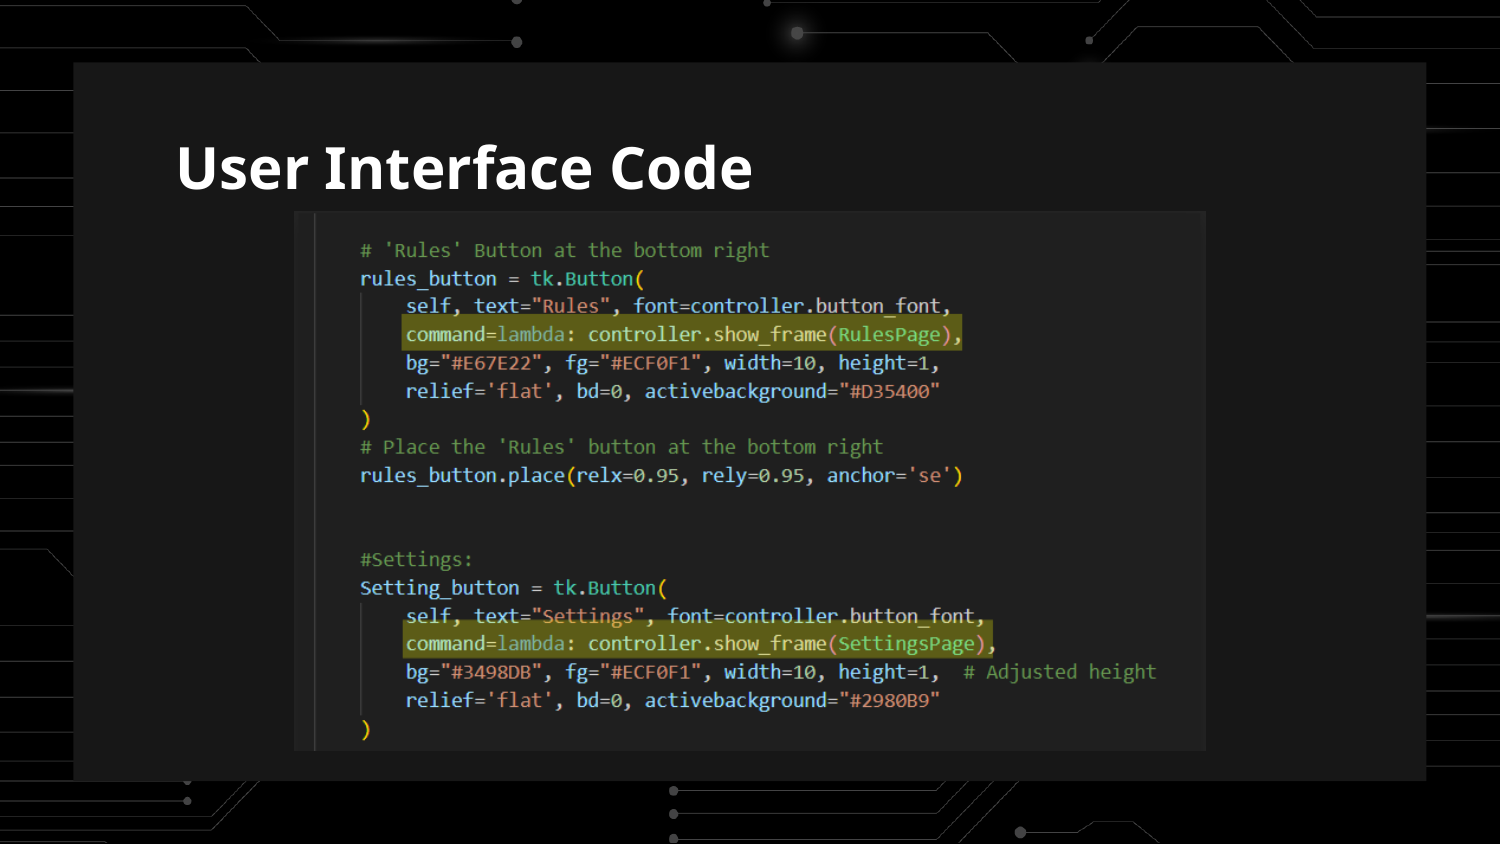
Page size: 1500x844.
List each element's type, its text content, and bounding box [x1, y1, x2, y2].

title User Interface Code [160, 110, 996, 217]
picture [0, 0, 1500, 843]
